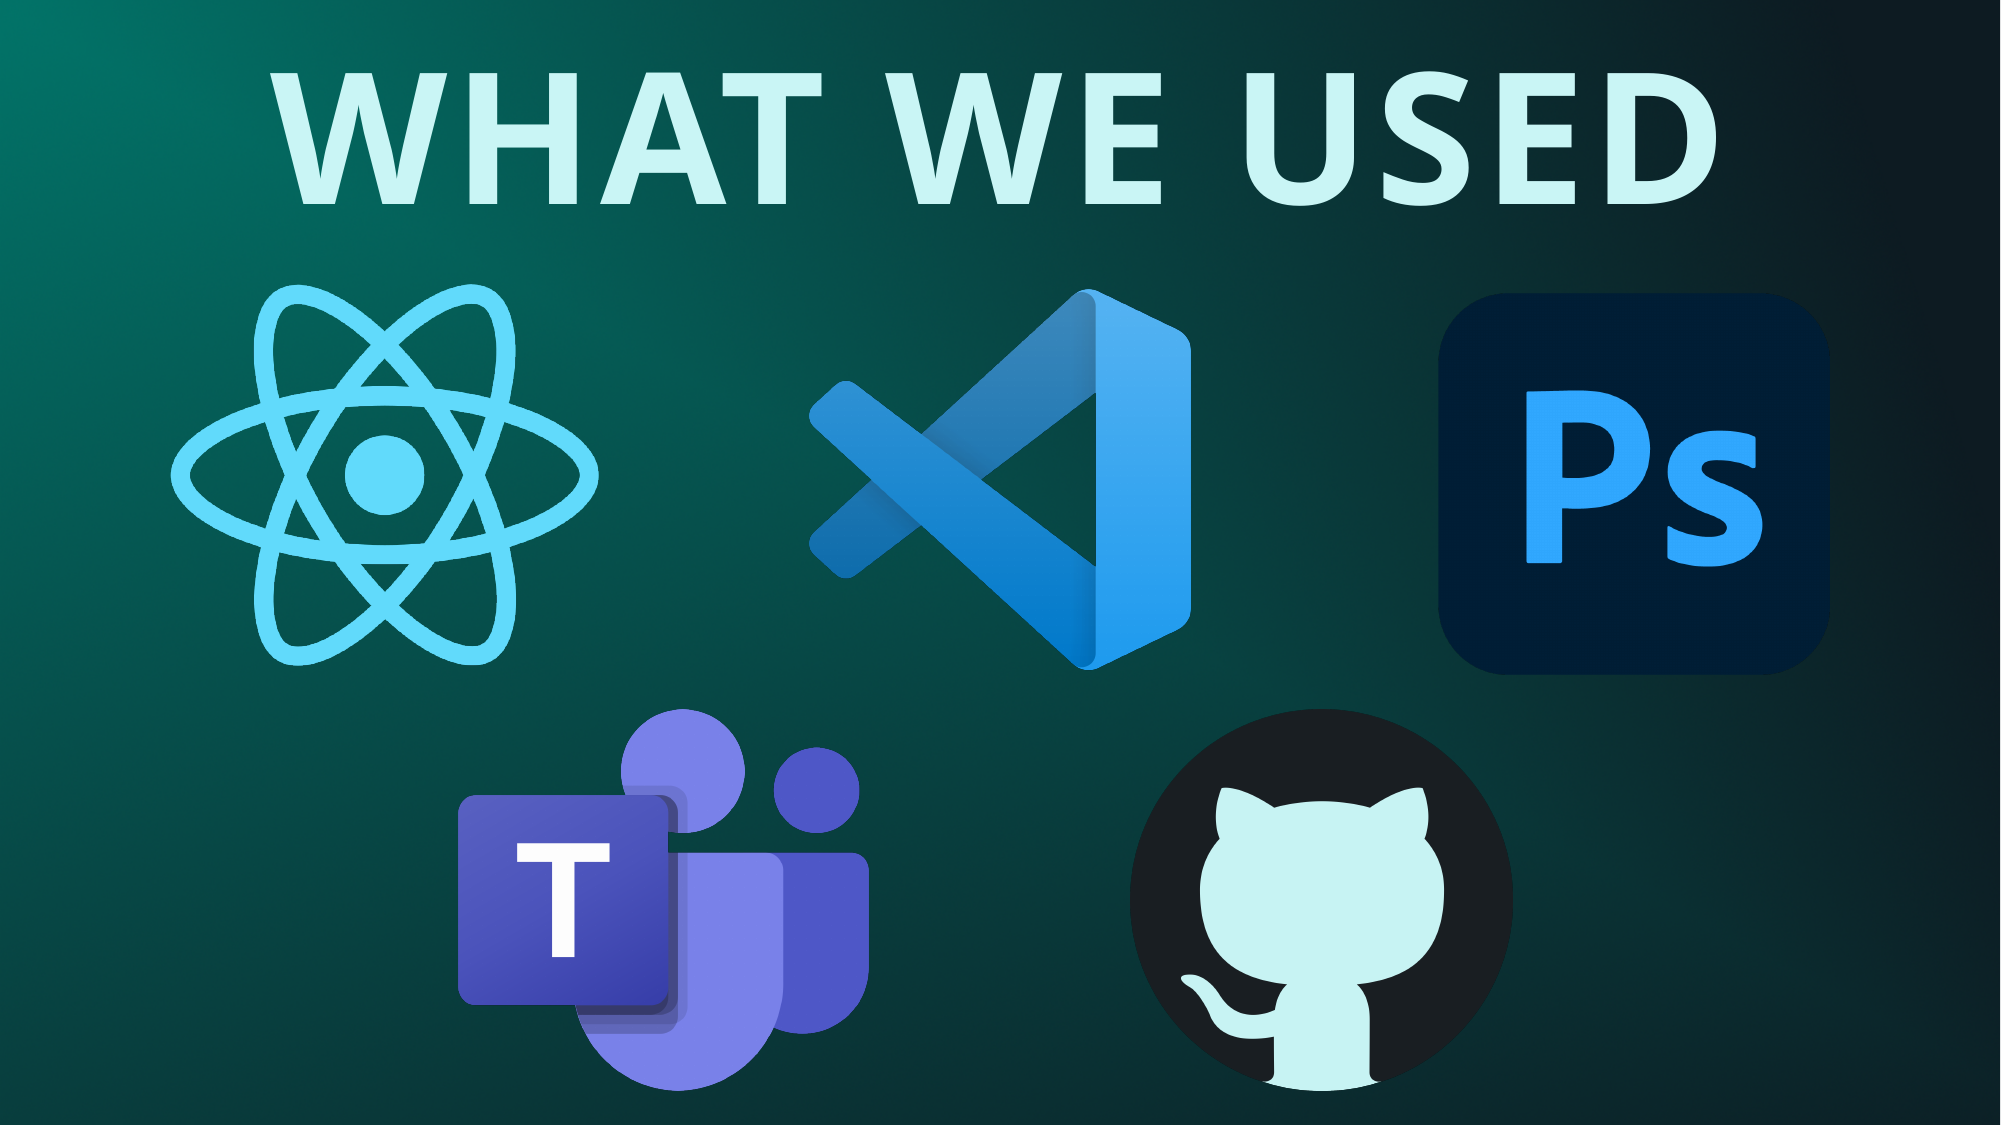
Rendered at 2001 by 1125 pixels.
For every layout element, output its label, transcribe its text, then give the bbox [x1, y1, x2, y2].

text_box WHAT WE USED [237, 13, 1763, 249]
picture [0, 0, 2001, 1125]
